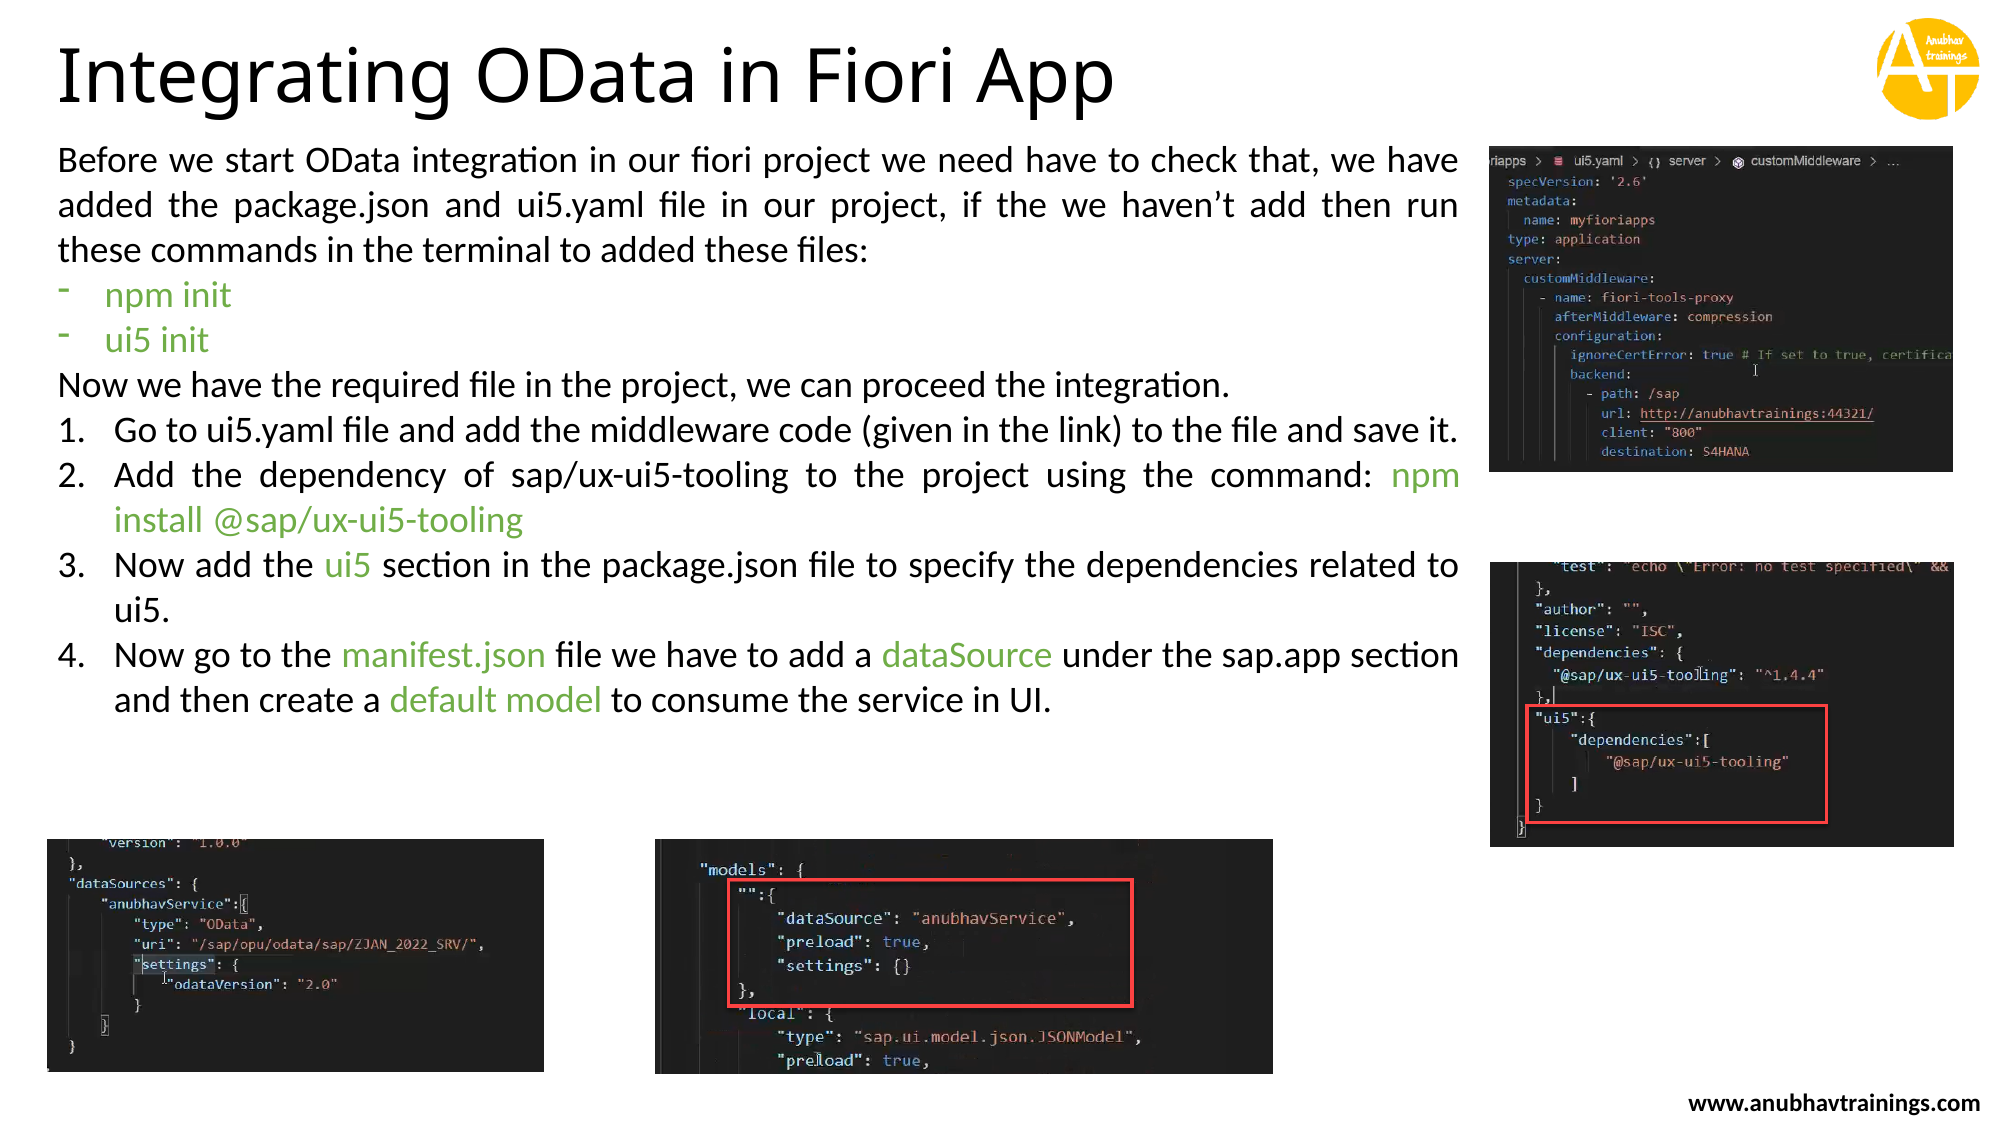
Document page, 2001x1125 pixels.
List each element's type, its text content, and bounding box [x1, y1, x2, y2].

picture [1866, 11, 1985, 128]
text_box Before we start OData integration in our fiori project we need have to check that, we have added the package.json and ui5.yaml file in our project, if the we haven’t add then run these commands in the terminal to added these files: npm init ui5 init Now we have the required file in the project, we can proceed the integration. Go to ui5.yaml file and add the middleware code (given in the link) to the file and save it. Add the dependency of sap/ux-ui5-tooling to the project using the command: npm install @sap/ux-ui5-tooling Now add the ui5 section in the package.json file to specify the dependencies related to ui5. Now go to the manifest.json file we have to add a dataSource under the sap.app section and then create a default model to consume the service in UI. [42, 127, 1476, 773]
footer www.anubhavtrainings.com [1669, 1089, 2000, 1114]
picture [1489, 146, 1953, 472]
picture [655, 839, 1273, 1074]
picture [1490, 562, 1954, 847]
picture [46, 839, 544, 1072]
text_box Integrating OData in Fiori App [42, 30, 1866, 128]
